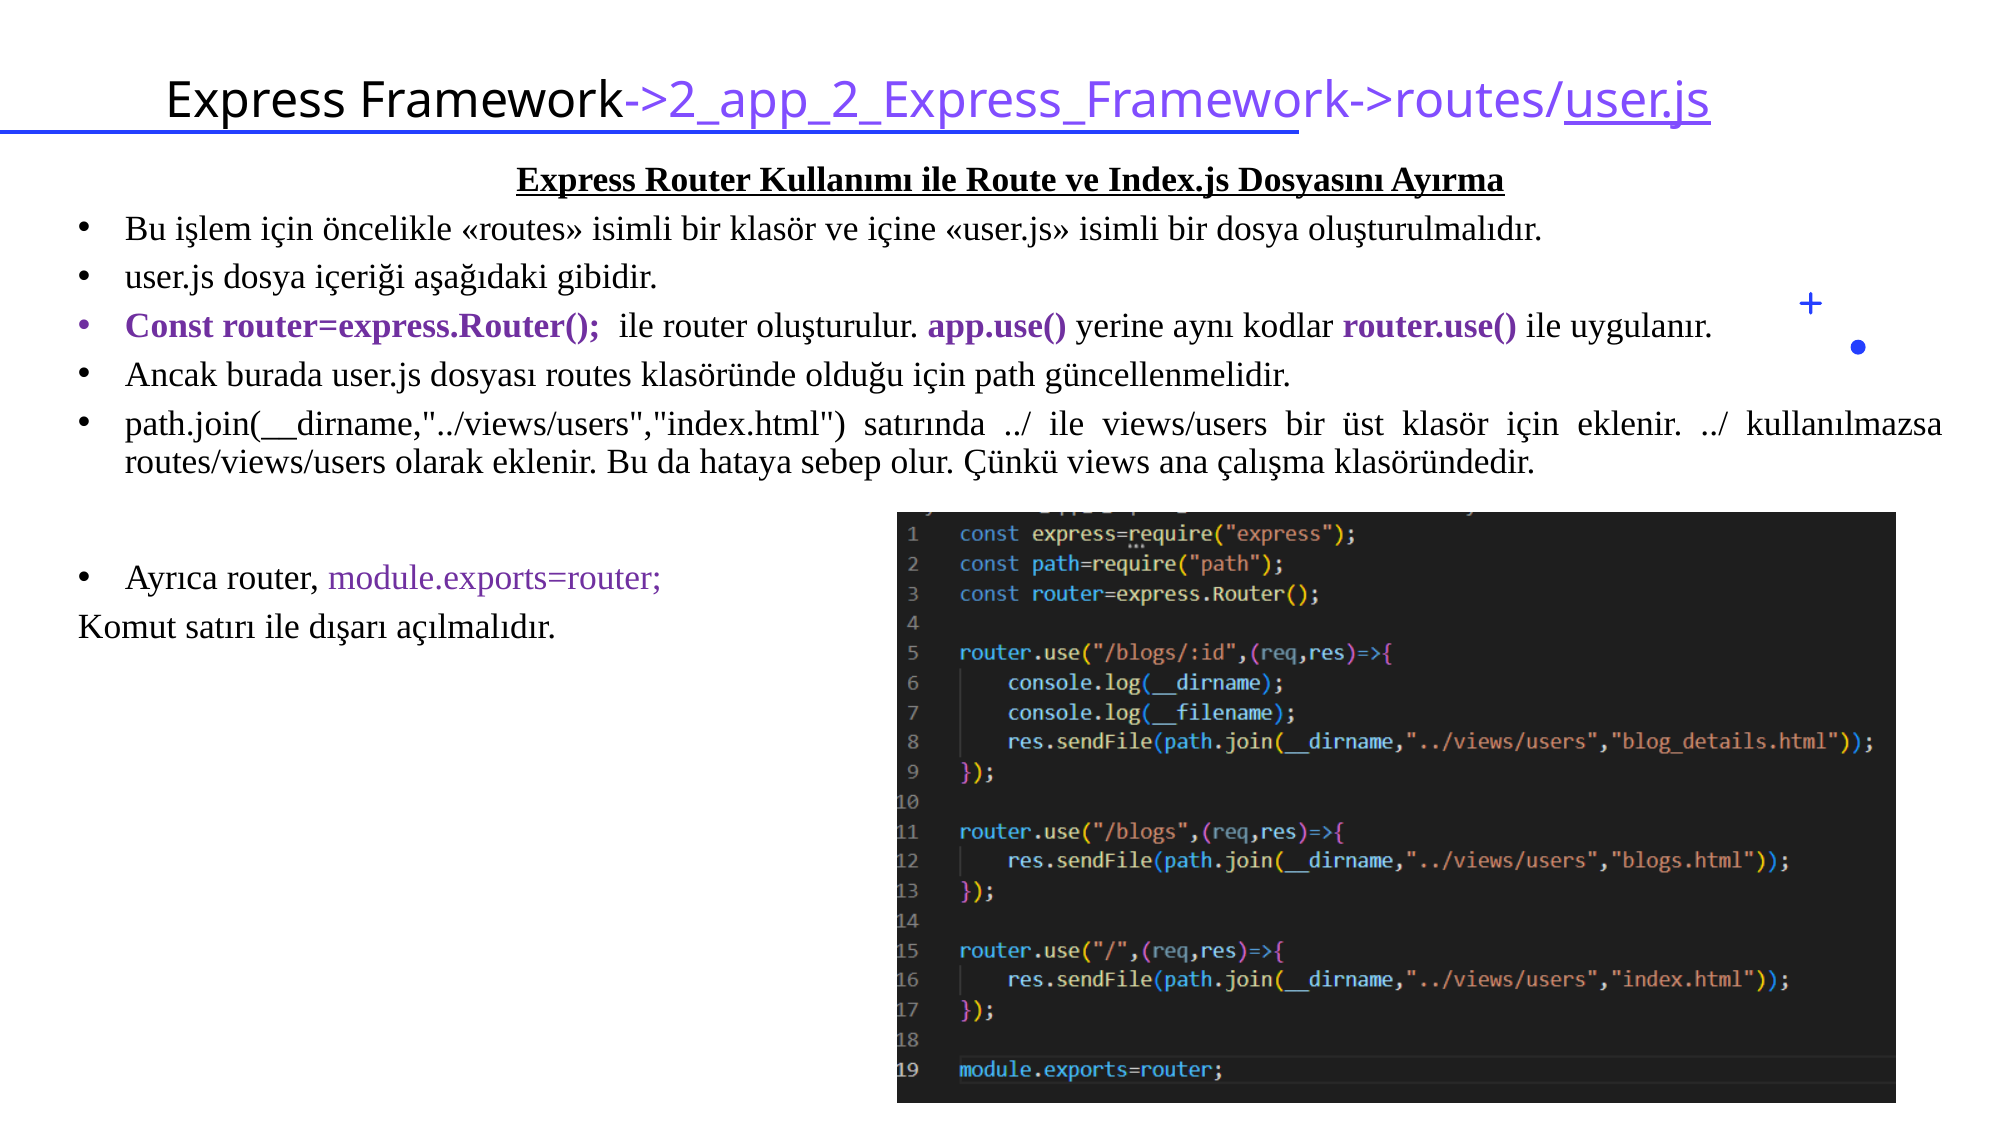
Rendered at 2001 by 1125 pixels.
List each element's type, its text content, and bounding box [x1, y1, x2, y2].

picture [897, 512, 1896, 1103]
title Express Framework->2_app_2_Express_Framework->routes/user.js [0, 42, 1877, 137]
list Express Router Kullanımı ile Route ve Index.js Dosyasını Ayırma Bu işlem için öncelikle «routes» isimli bir klasör ve içine «user.js» isimli bir dosya oluşturulmalıdır. user.js dosya içeriği aşağıdaki gibidir. Const router=express.Router(); ile router oluşturulur. app.use() yerine aynı kodlar router.use() ile uygulanır. Ancak burada user.js dosyası routes klasöründe olduğu için path güncellenmelidir. path.join(__dirname,"../views/users","index.html") satırında ../ ile views/users bir üst klasör için eklenir. ../ kullanılmazsa routes/views/users olarak eklenir. Bu da hataya sebep olur. Çünkü views ana çalışma klasöründedir. Ayrıca router, module.exports=router; Komut satırı ile dışarı açılmalıdır. [62, 153, 1959, 1016]
